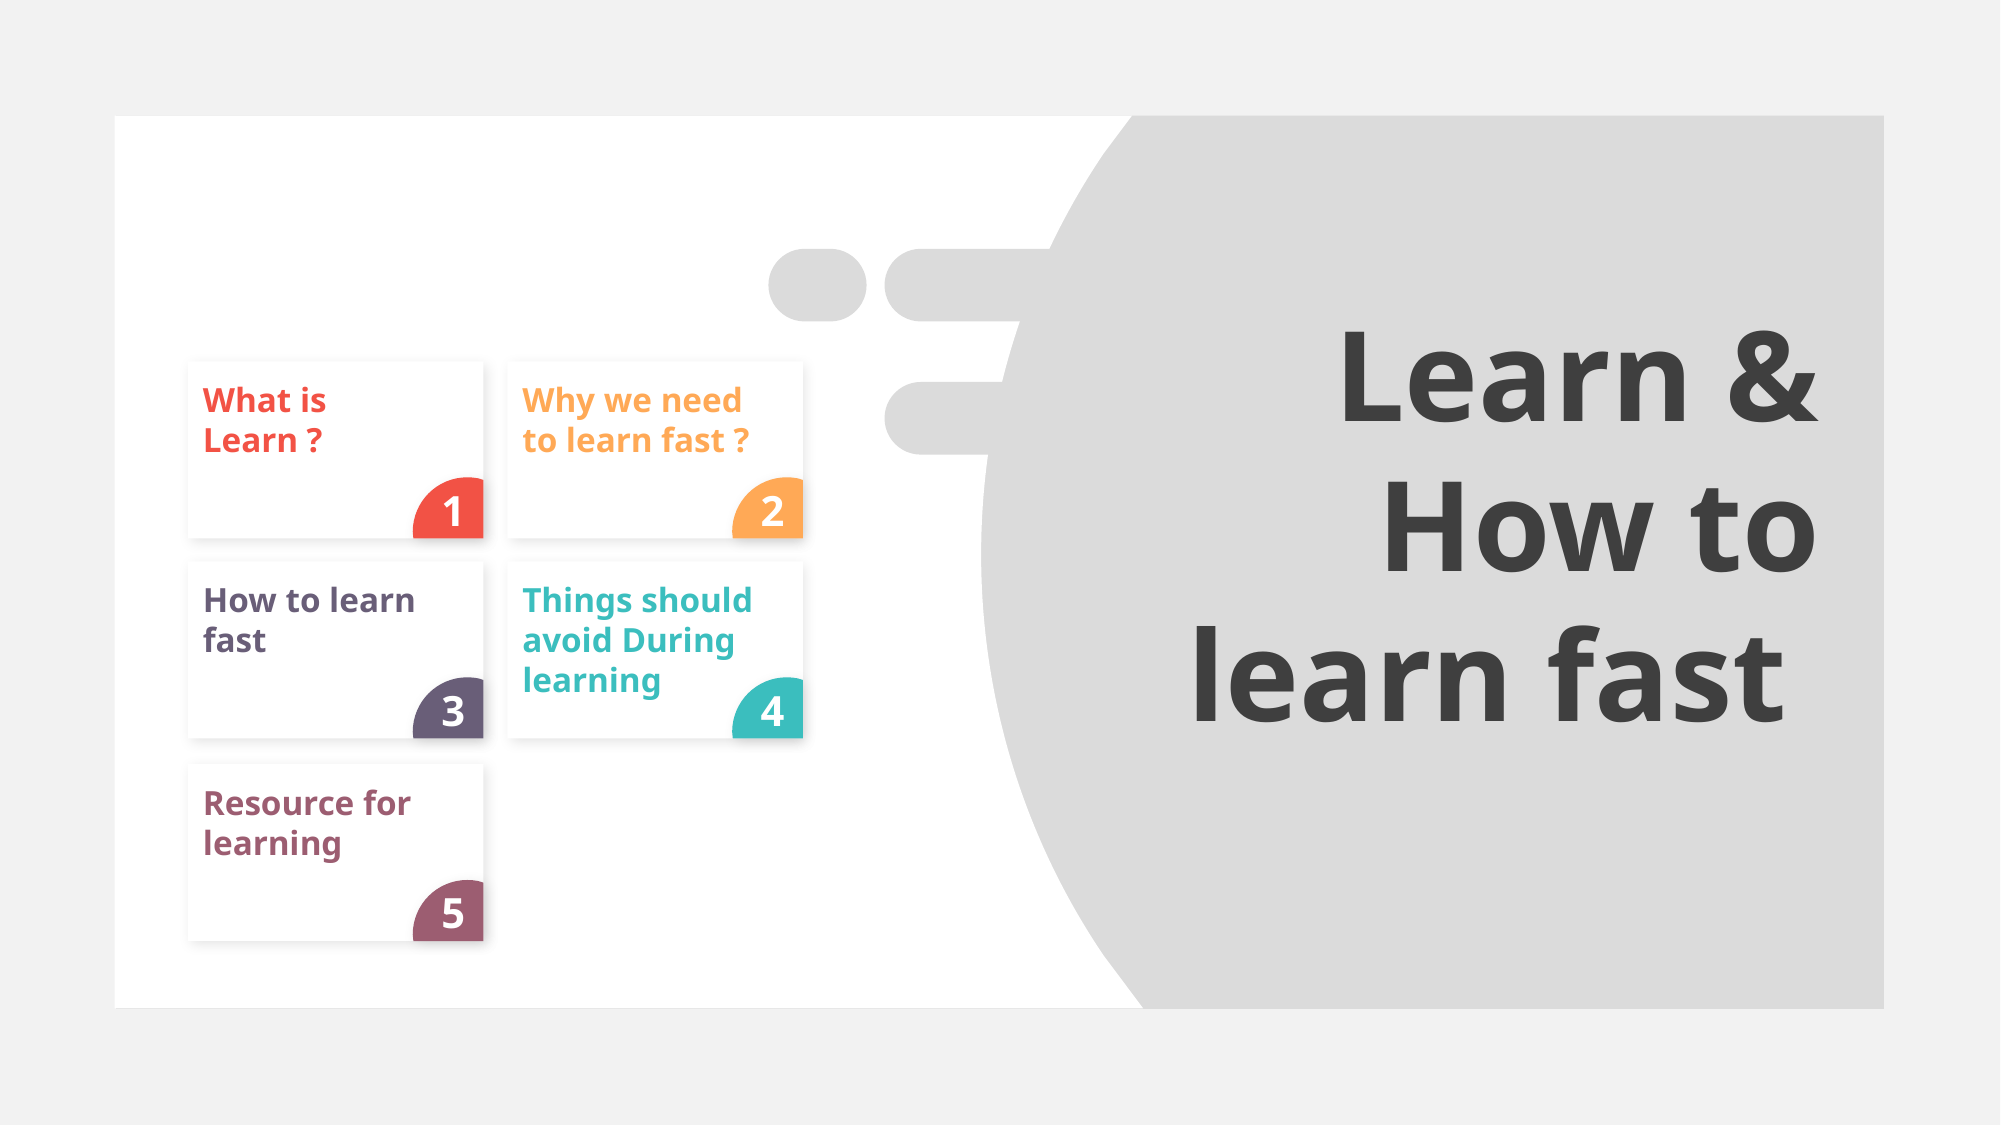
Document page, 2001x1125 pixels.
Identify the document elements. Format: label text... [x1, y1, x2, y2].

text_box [187, 763, 487, 946]
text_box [187, 561, 487, 743]
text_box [187, 361, 487, 543]
text_box Learn & How to learn fast [1031, 289, 1835, 768]
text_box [506, 561, 807, 743]
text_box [506, 361, 807, 543]
